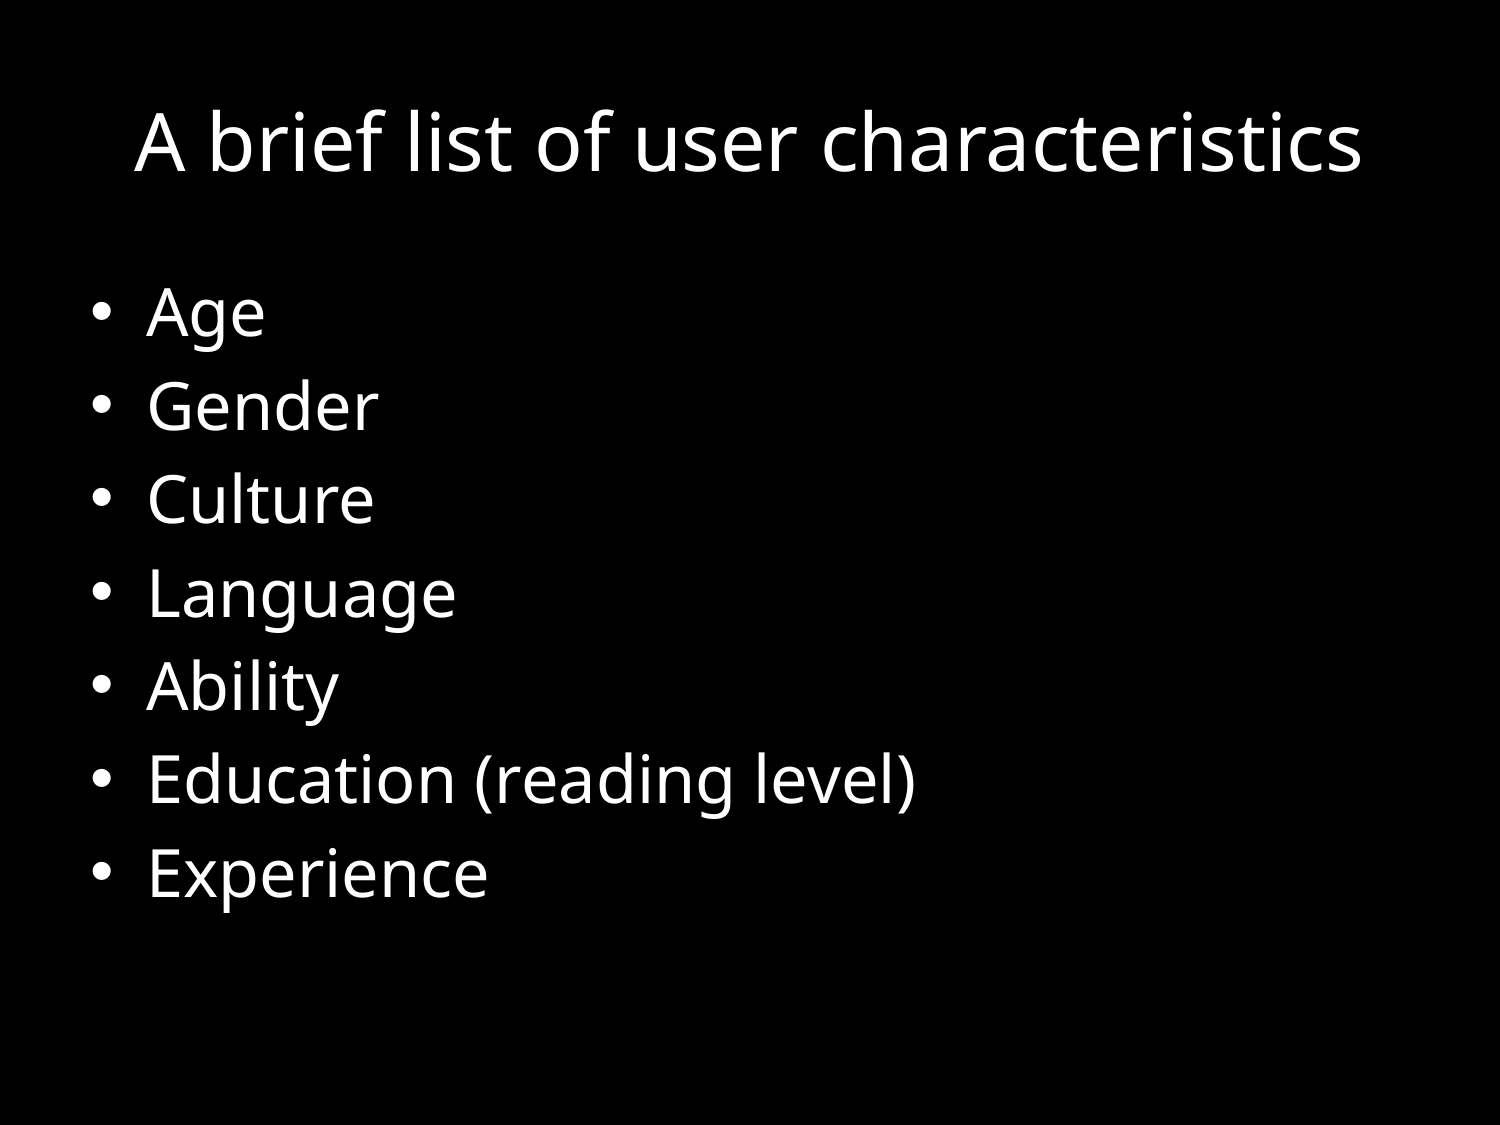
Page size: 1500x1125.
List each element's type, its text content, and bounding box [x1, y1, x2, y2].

title A brief list of user characteristics [75, 45, 1425, 233]
list Age Gender Culture Language Ability Education (reading level) Experience [75, 262, 1425, 1005]
